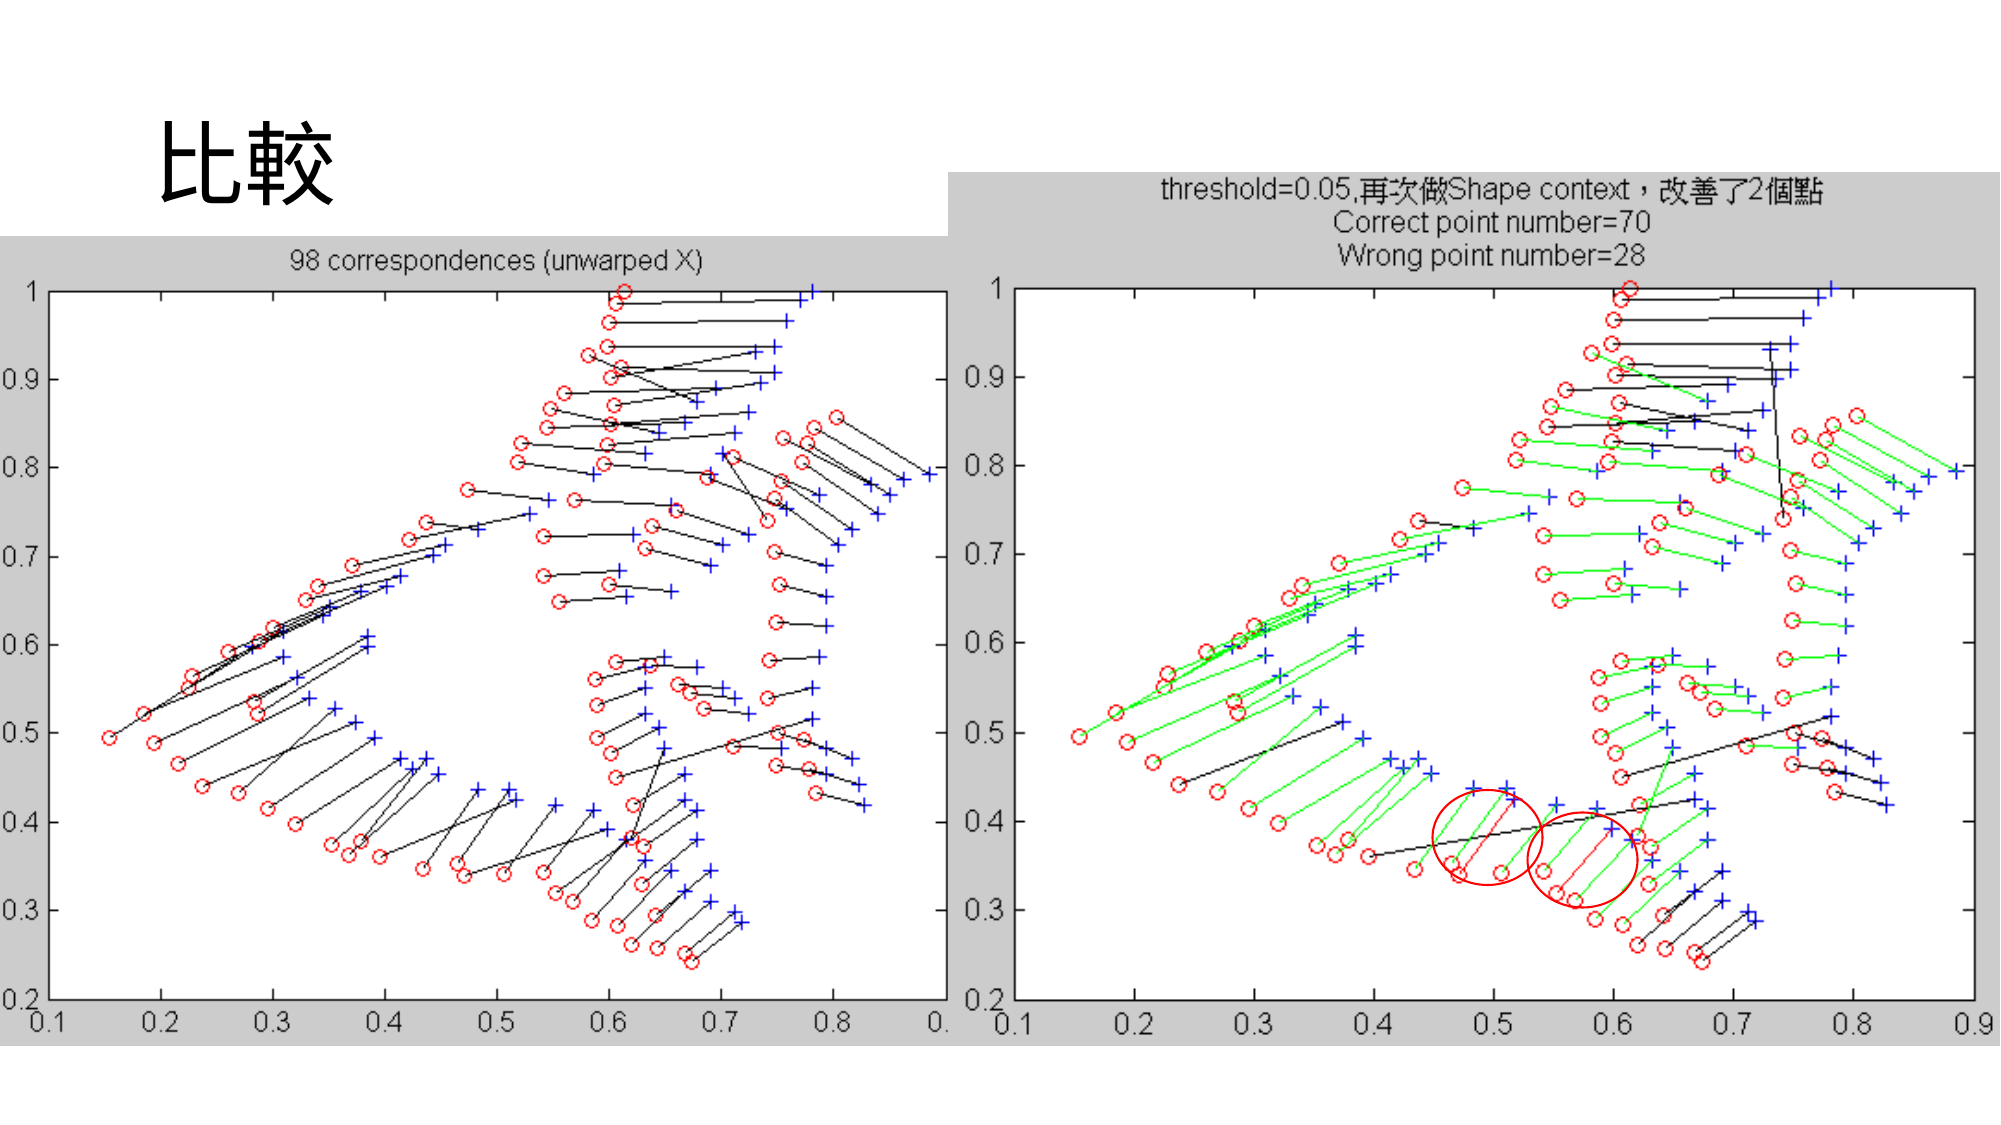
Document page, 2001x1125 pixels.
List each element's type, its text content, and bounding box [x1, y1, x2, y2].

title 比較 [137, 59, 1863, 236]
picture [0, 172, 2000, 1046]
